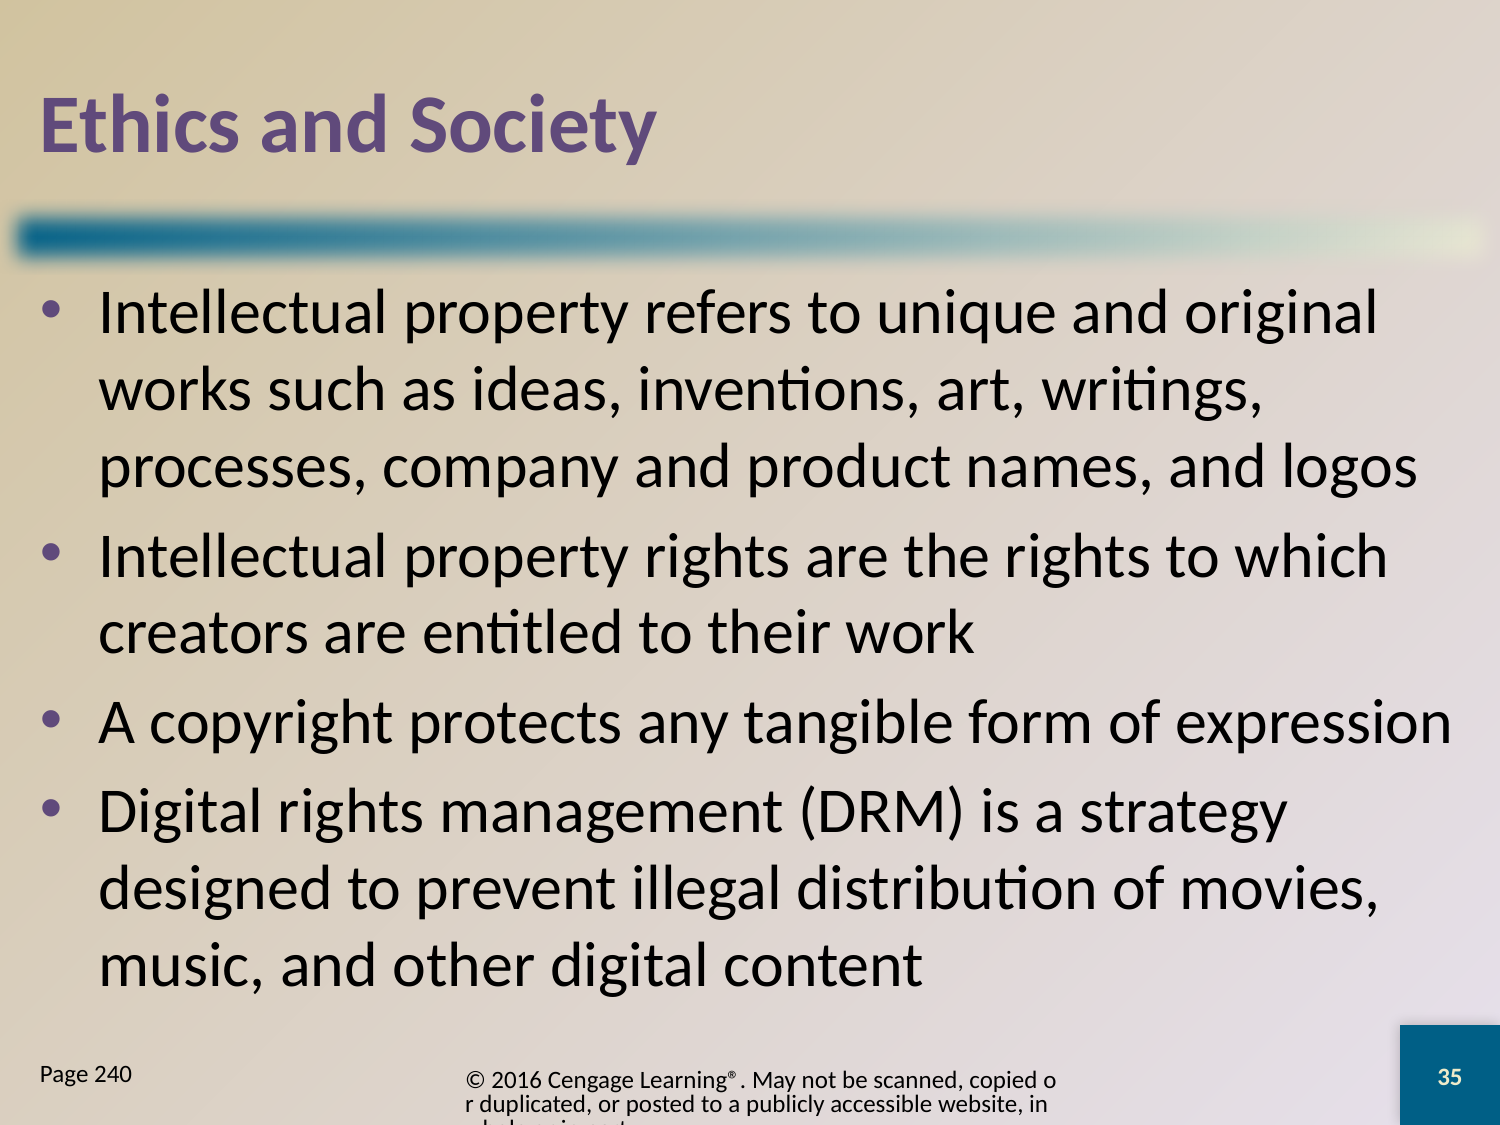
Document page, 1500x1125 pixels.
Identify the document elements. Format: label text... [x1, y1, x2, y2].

footer © 2016 Cengage Learning®. May not be scanned, copied or duplicated, or posted to a publicly accessible website, in whole or in part. [450, 1036, 1075, 1120]
title Ethics and Society [24, 24, 1475, 213]
list Intellectual property refers to unique and original works such as ideas, inventions, art, writings, processes, company and product names, and logos Intellectual property rights are the rights to which creators are entitled to their work A copyright protects any tangible form of expression Digital rights management (DRM) is a strategy designed to prevent illegal distribution of movies, music, and other digital content [24, 262, 1475, 1025]
list Page 240 [24, 1050, 300, 1125]
slide_number 35 [1400, 1025, 1500, 1125]
